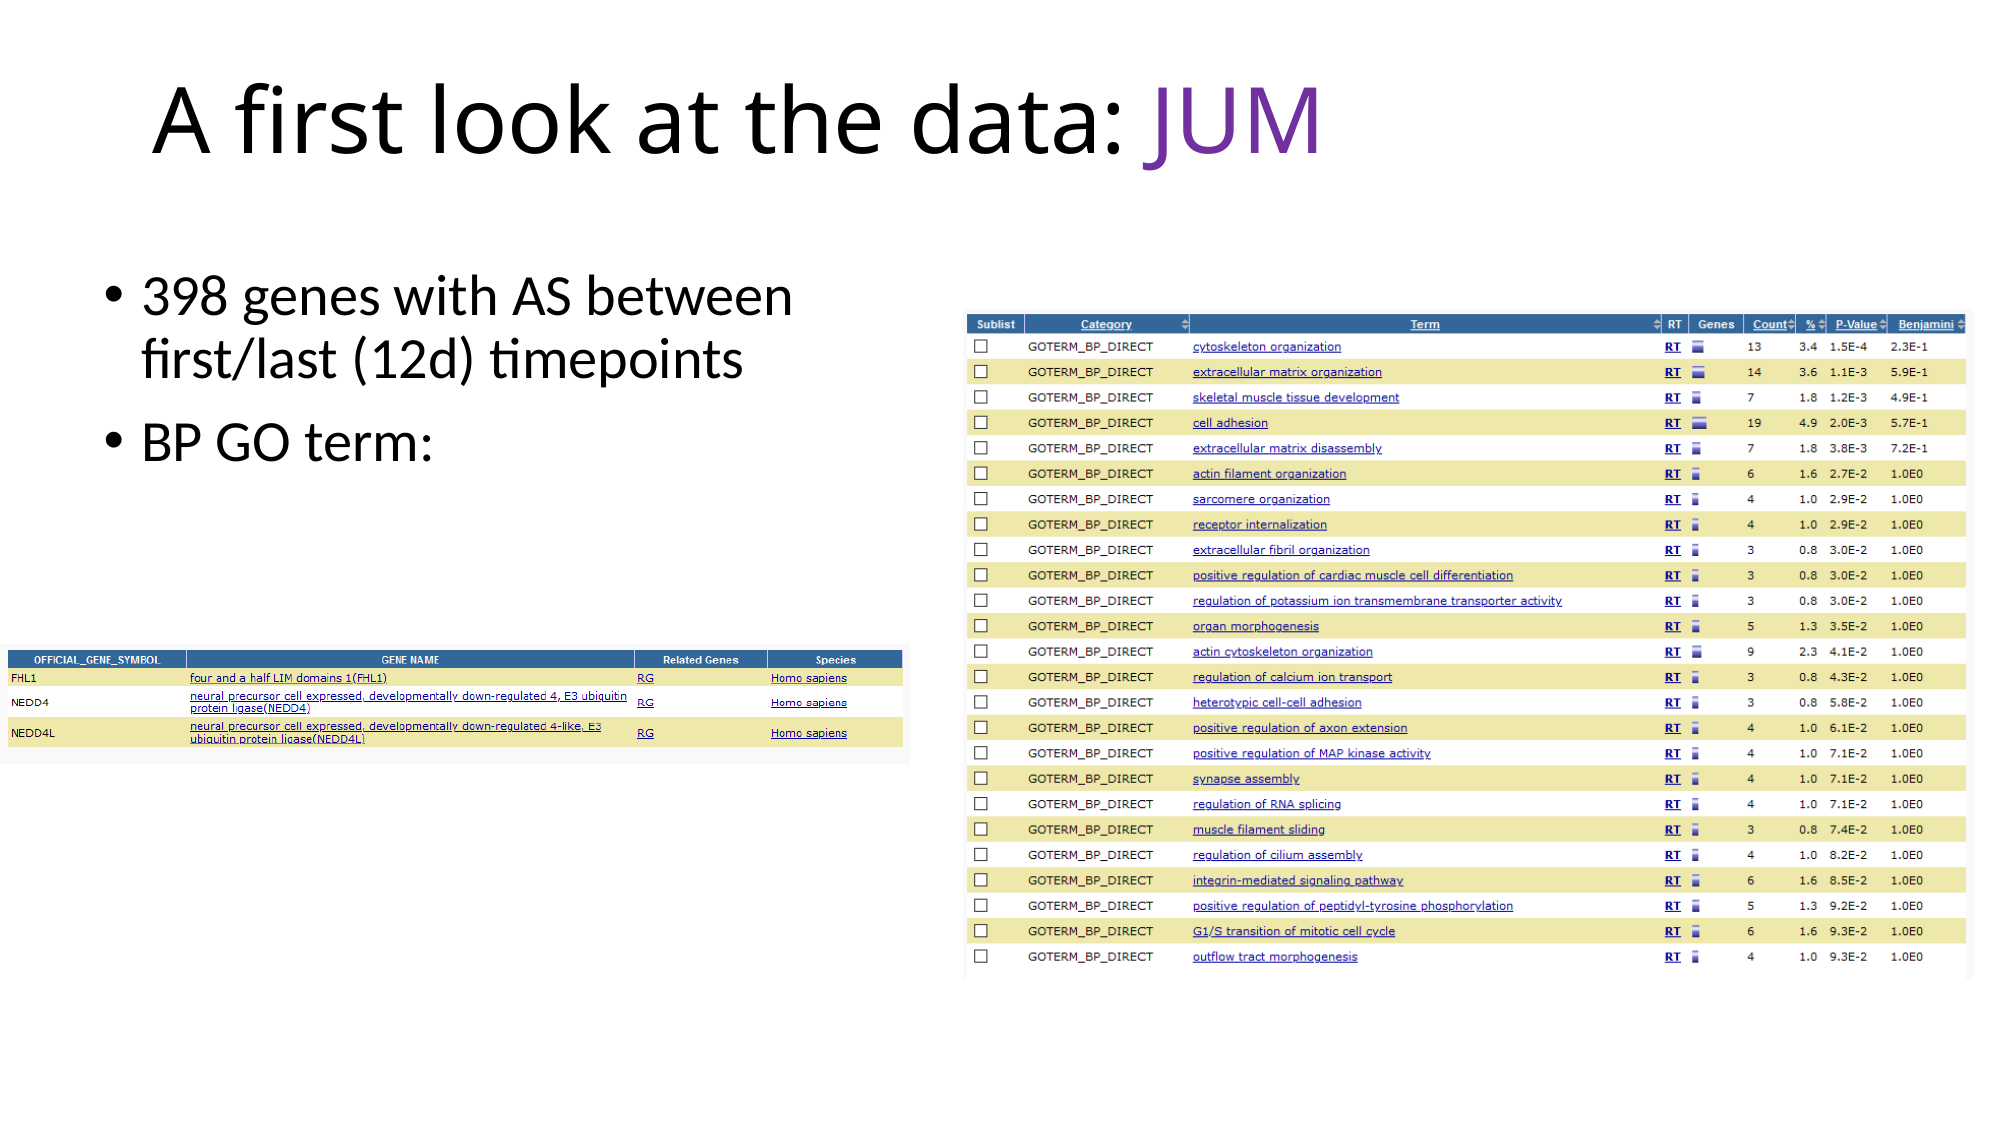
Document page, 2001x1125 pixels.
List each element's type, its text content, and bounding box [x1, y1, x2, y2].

picture [0, 644, 910, 764]
title A first look at the data: JUM [137, 49, 1863, 198]
list 398 genes with AS between first/last (12d) timepoints BP GO term: [88, 257, 861, 555]
picture [963, 309, 1974, 979]
